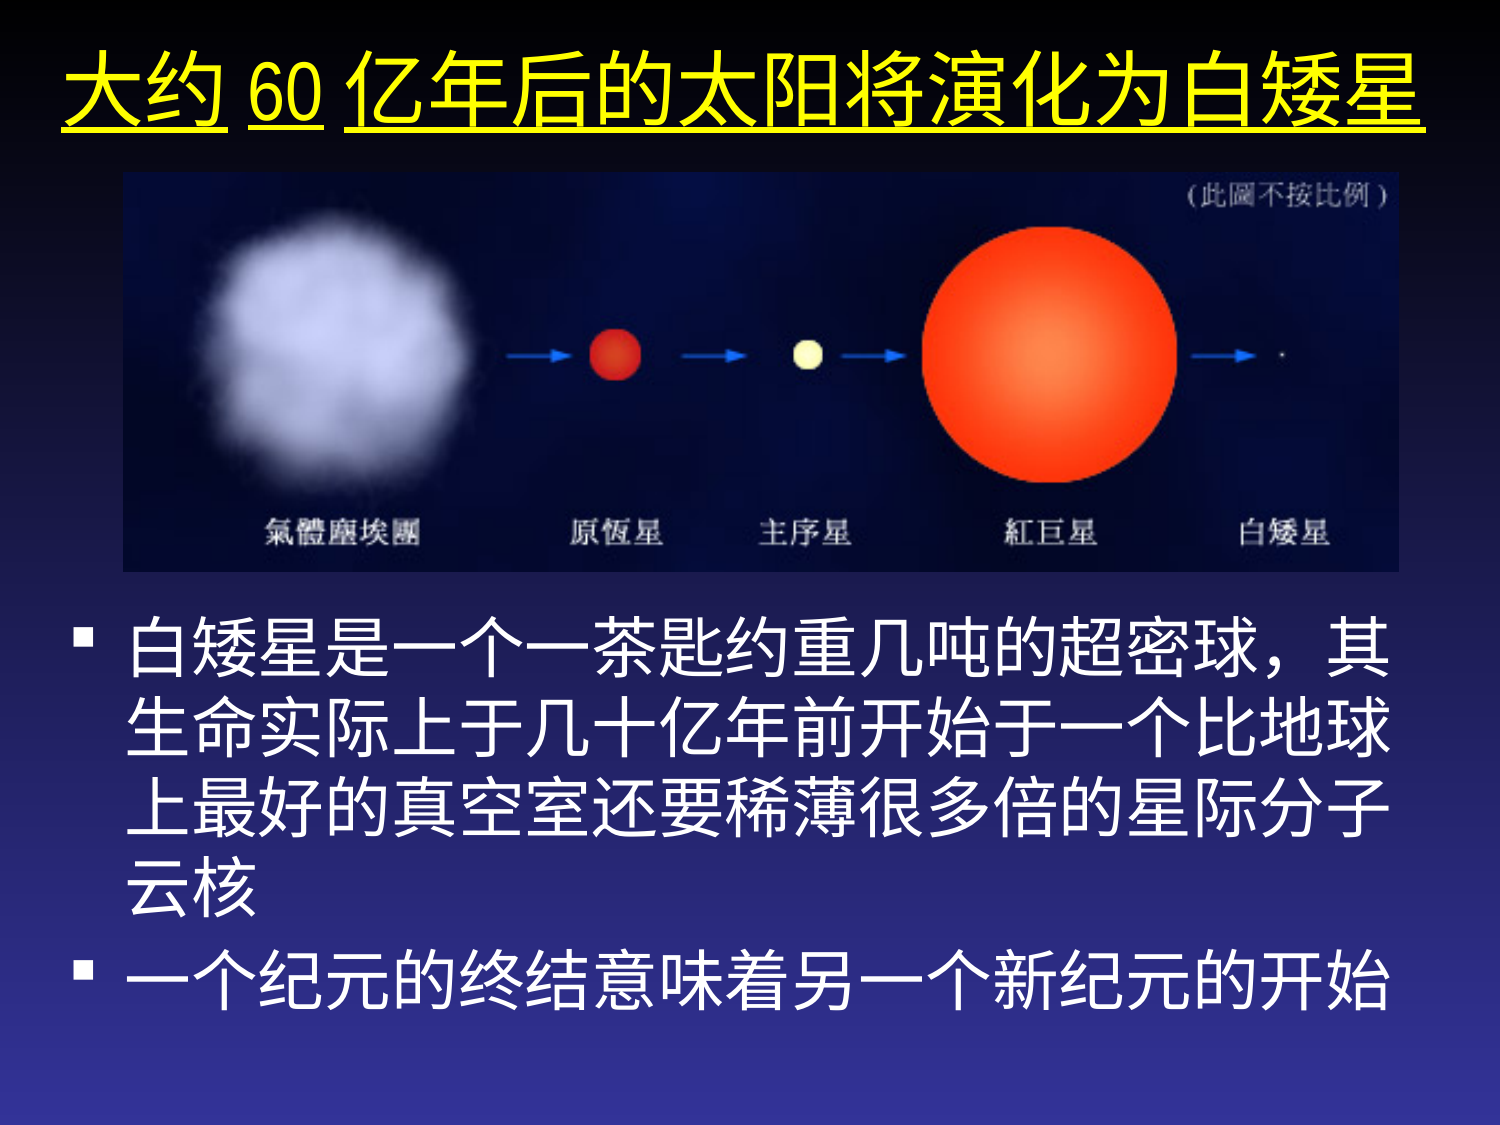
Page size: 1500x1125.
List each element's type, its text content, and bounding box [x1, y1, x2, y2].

picture [123, 172, 1400, 572]
list 白矮星是一个一茶匙约重几吨的超密球，其生命实际上于几十亿年前开始于一个比地球上最好的真空室还要稀薄很多倍的星际分子云核 一个纪元的终结意味着另一个新纪元的开始 [53, 597, 1471, 1047]
title 大约60亿年后的太阳将演化为白矮星 [41, 31, 1442, 144]
